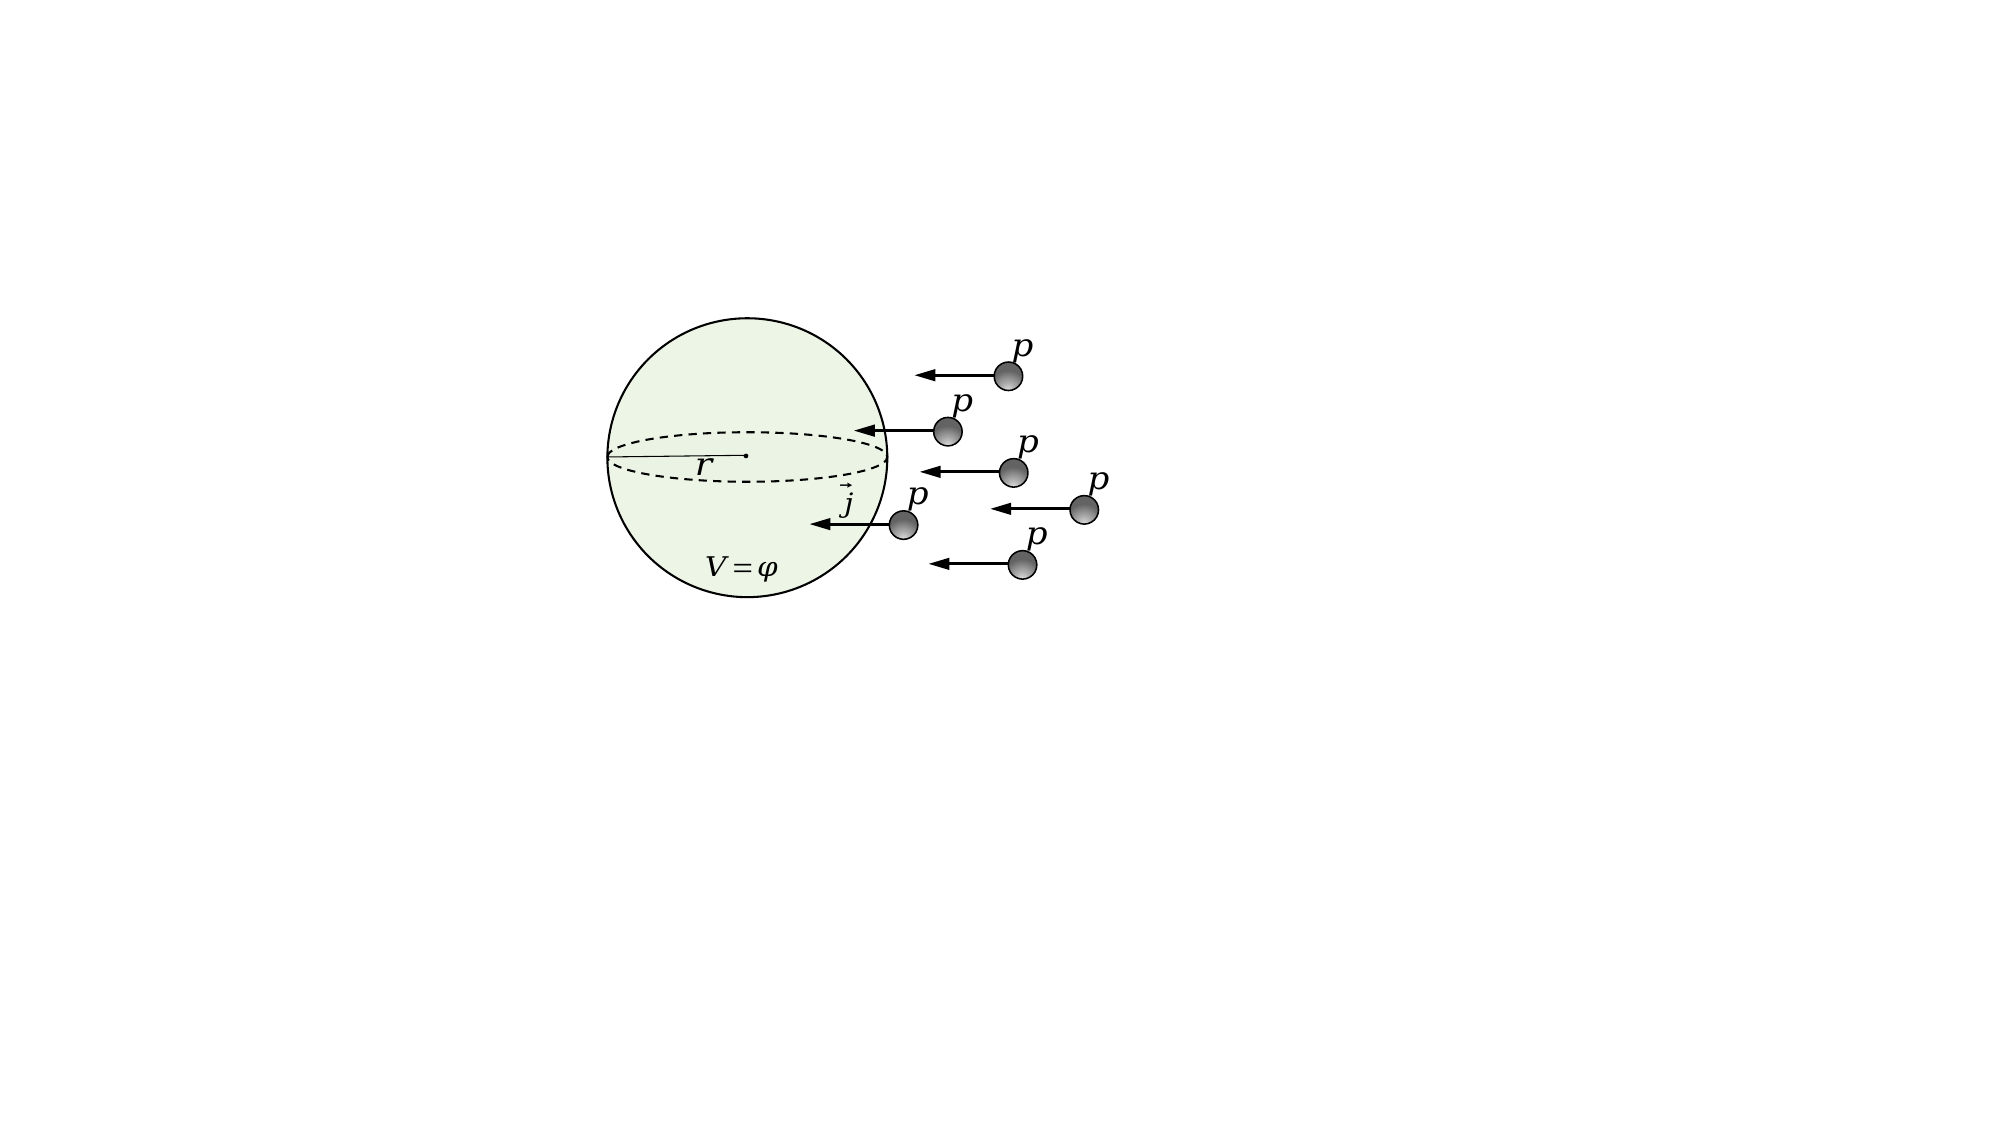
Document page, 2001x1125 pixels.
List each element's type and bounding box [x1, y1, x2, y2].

text_box [932, 416, 964, 447]
text_box [606, 459, 889, 599]
text_box [993, 360, 1024, 392]
text_box [888, 509, 919, 541]
text_box [998, 457, 1030, 489]
text_box [1007, 549, 1038, 581]
text_box [606, 317, 889, 455]
text_box [1068, 494, 1100, 526]
text_box [606, 431, 889, 483]
